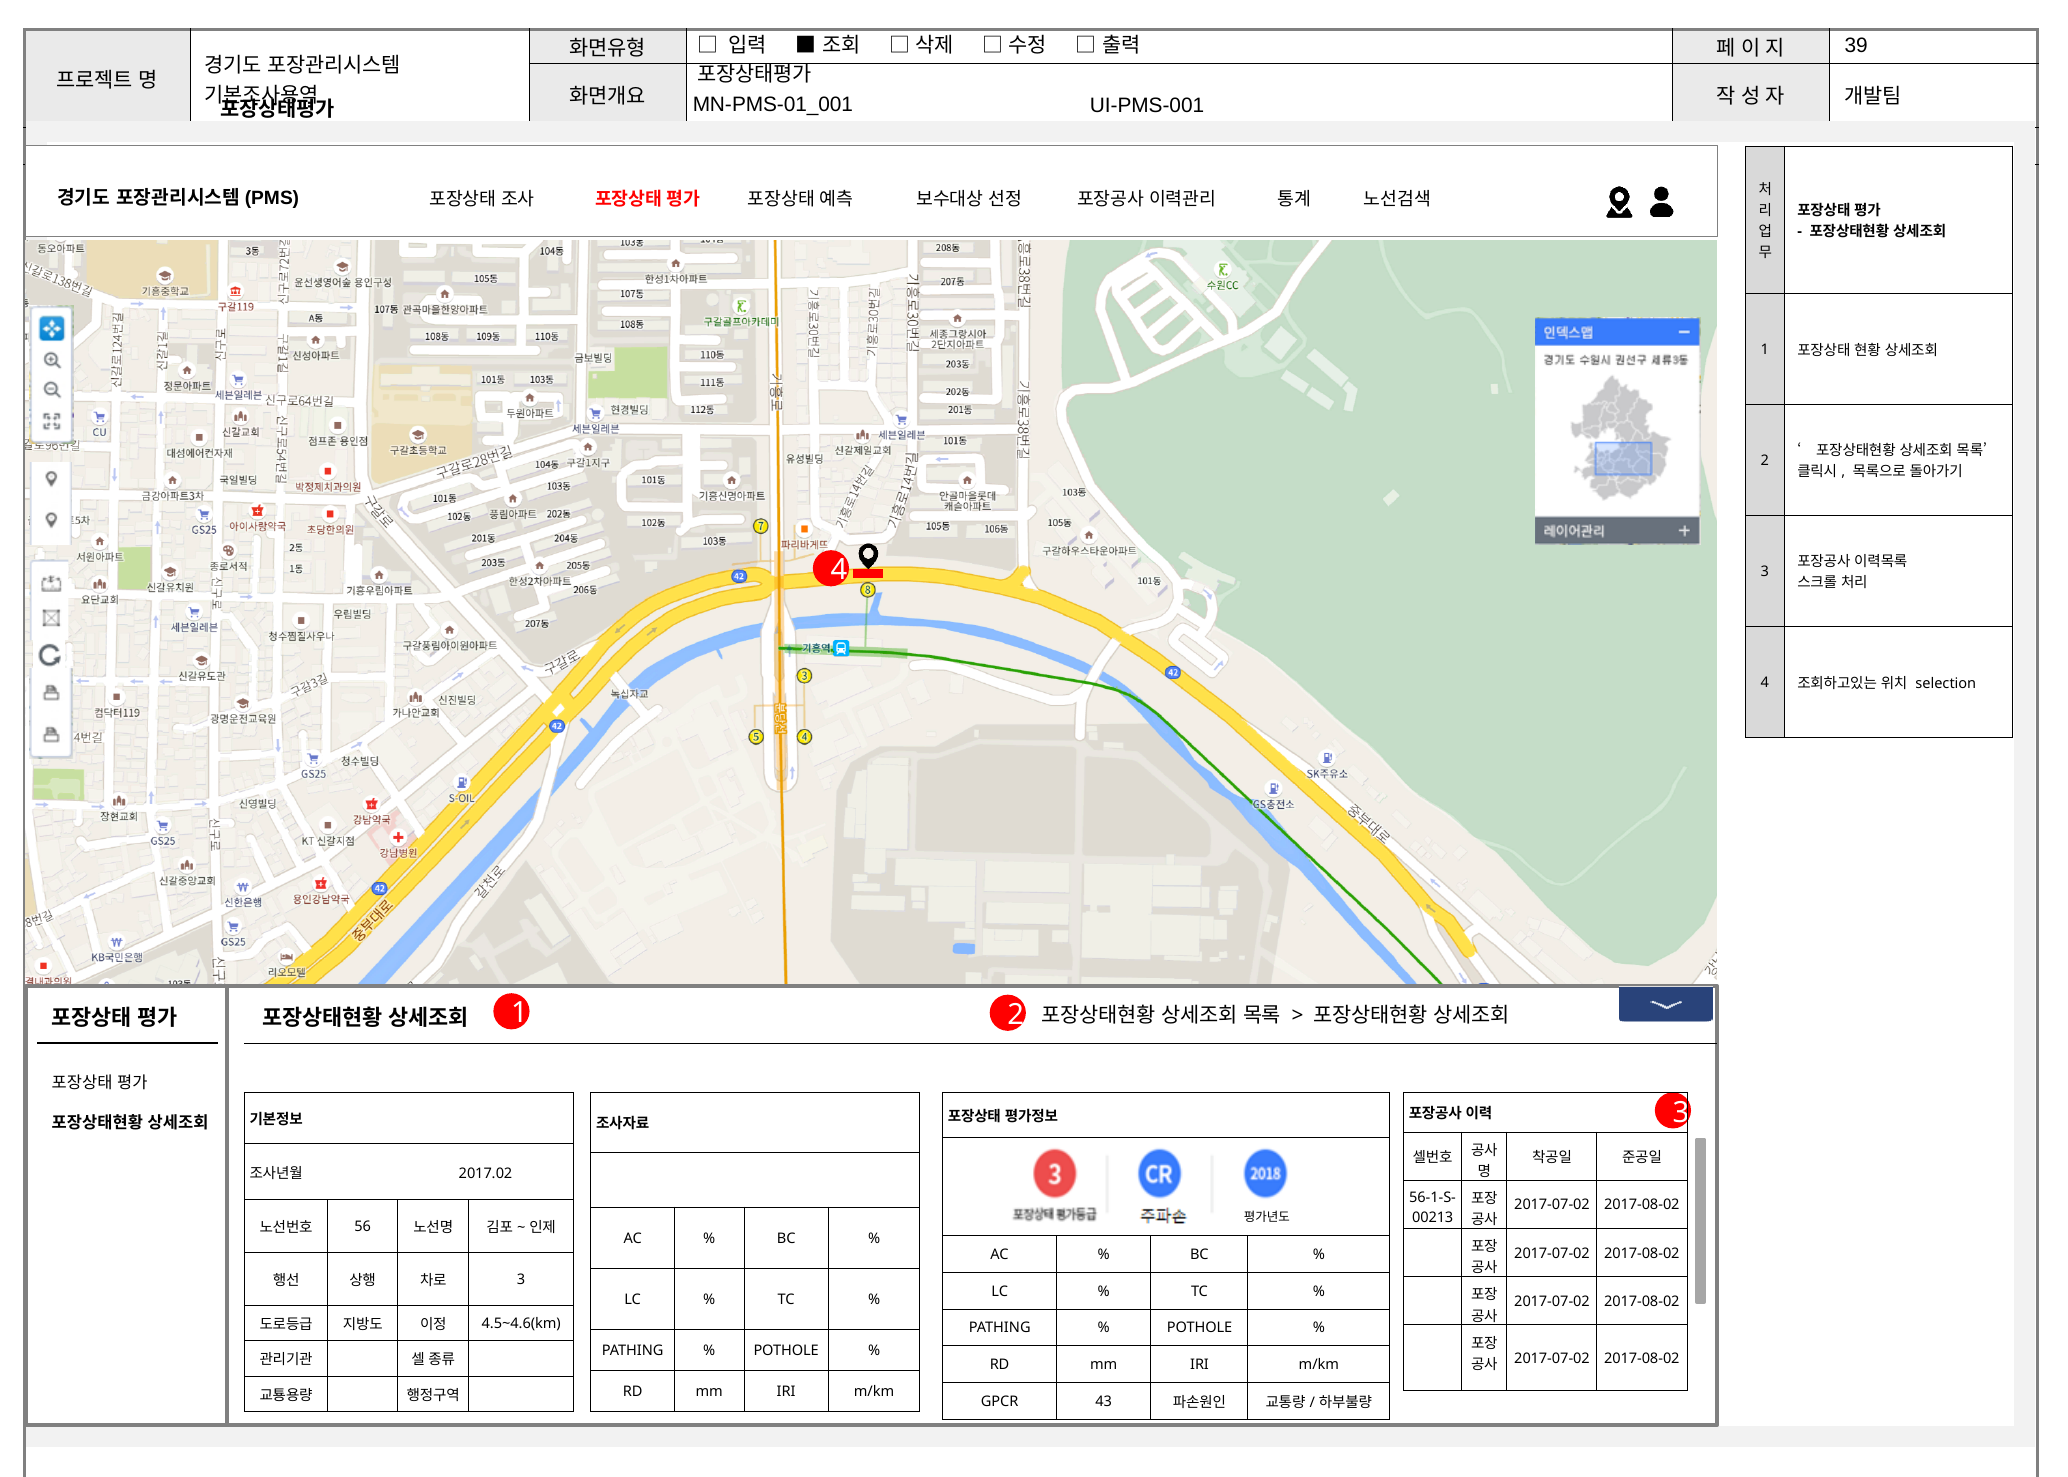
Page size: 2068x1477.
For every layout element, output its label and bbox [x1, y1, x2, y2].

table_cell [1248, 1273, 1389, 1309]
text_box [24, 984, 1719, 1427]
text_box [25, 88, 530, 129]
text_box [27, 461, 74, 760]
table_cell [1404, 1325, 1461, 1390]
table_header [1746, 147, 1784, 293]
table_cell [1746, 405, 1784, 515]
table_cell [1462, 1236, 1506, 1276]
table_cell [1507, 1236, 1596, 1276]
table_cell [943, 1310, 1056, 1345]
table_cell [1507, 1325, 1596, 1390]
picture [24, 239, 1717, 1236]
table_cell [675, 1330, 744, 1370]
table_cell [1057, 1346, 1150, 1382]
table_cell [829, 1371, 919, 1411]
table_cell [1785, 294, 2012, 404]
table_cell [1462, 1325, 1506, 1390]
table_cell [328, 1236, 397, 1252]
table_cell [245, 1377, 327, 1411]
table_cell [245, 1236, 327, 1252]
table_cell [328, 1377, 397, 1411]
table_cell [1057, 1383, 1150, 1419]
table_cell [1057, 1310, 1150, 1345]
table_cell [469, 1341, 573, 1376]
table_cell [1151, 1273, 1247, 1309]
table_cell [1746, 516, 1784, 626]
text_box [681, 29, 1674, 118]
table_cell [398, 1236, 468, 1252]
table_cell [1746, 294, 1784, 404]
table_cell [245, 1253, 327, 1305]
table_cell [745, 1330, 828, 1370]
table_cell [1597, 1236, 1687, 1276]
table_cell [943, 1273, 1056, 1309]
table_cell [943, 1383, 1056, 1419]
table_cell [1785, 627, 2012, 737]
table_cell [328, 1306, 397, 1340]
table_cell [745, 1371, 828, 1411]
table_cell [1746, 627, 1784, 737]
table_cell [1151, 1383, 1247, 1419]
table_cell [1057, 1273, 1150, 1309]
table_cell [675, 1269, 744, 1329]
table_cell [1248, 1236, 1389, 1272]
table_cell [1404, 1277, 1461, 1324]
table_cell [675, 1371, 744, 1411]
table_cell [943, 1346, 1056, 1382]
table_cell [1057, 1236, 1150, 1272]
table_cell [745, 1236, 828, 1268]
table_cell [469, 1306, 573, 1340]
table_cell [1462, 1277, 1506, 1324]
table_cell [591, 1236, 674, 1268]
table_cell [1785, 405, 2012, 515]
table_cell [591, 1330, 674, 1370]
picture [1603, 186, 1636, 218]
table_cell [1248, 1346, 1389, 1382]
table_cell [328, 1341, 397, 1376]
table_cell [469, 1236, 573, 1252]
table_cell [1151, 1236, 1247, 1272]
text_box [23, 144, 1719, 239]
table_cell [829, 1269, 919, 1329]
table_cell [1151, 1310, 1247, 1345]
table_cell [1248, 1310, 1389, 1345]
table_cell [398, 1306, 468, 1340]
table_cell [398, 1253, 468, 1305]
table_cell [398, 1377, 468, 1411]
table_cell [1248, 1383, 1389, 1419]
table_cell [1597, 1277, 1687, 1324]
table_cell [398, 1341, 468, 1376]
table_cell [745, 1269, 828, 1329]
picture [1638, 179, 1684, 225]
table_cell [245, 1306, 327, 1340]
table_cell [591, 1371, 674, 1411]
table_cell [1507, 1277, 1596, 1324]
table_cell [328, 1253, 397, 1305]
table_cell [1404, 1236, 1461, 1276]
table_cell [943, 1236, 1056, 1272]
table_cell [829, 1330, 919, 1370]
table_cell [469, 1253, 573, 1305]
table_cell [245, 1341, 327, 1376]
table_cell [469, 1377, 573, 1411]
table_cell [1597, 1325, 1687, 1390]
table_cell [591, 1269, 674, 1329]
table_cell [829, 1236, 919, 1268]
table_header [1785, 147, 2012, 293]
table_cell [675, 1236, 744, 1268]
table_cell [1151, 1346, 1247, 1382]
table_cell [1785, 516, 2012, 626]
